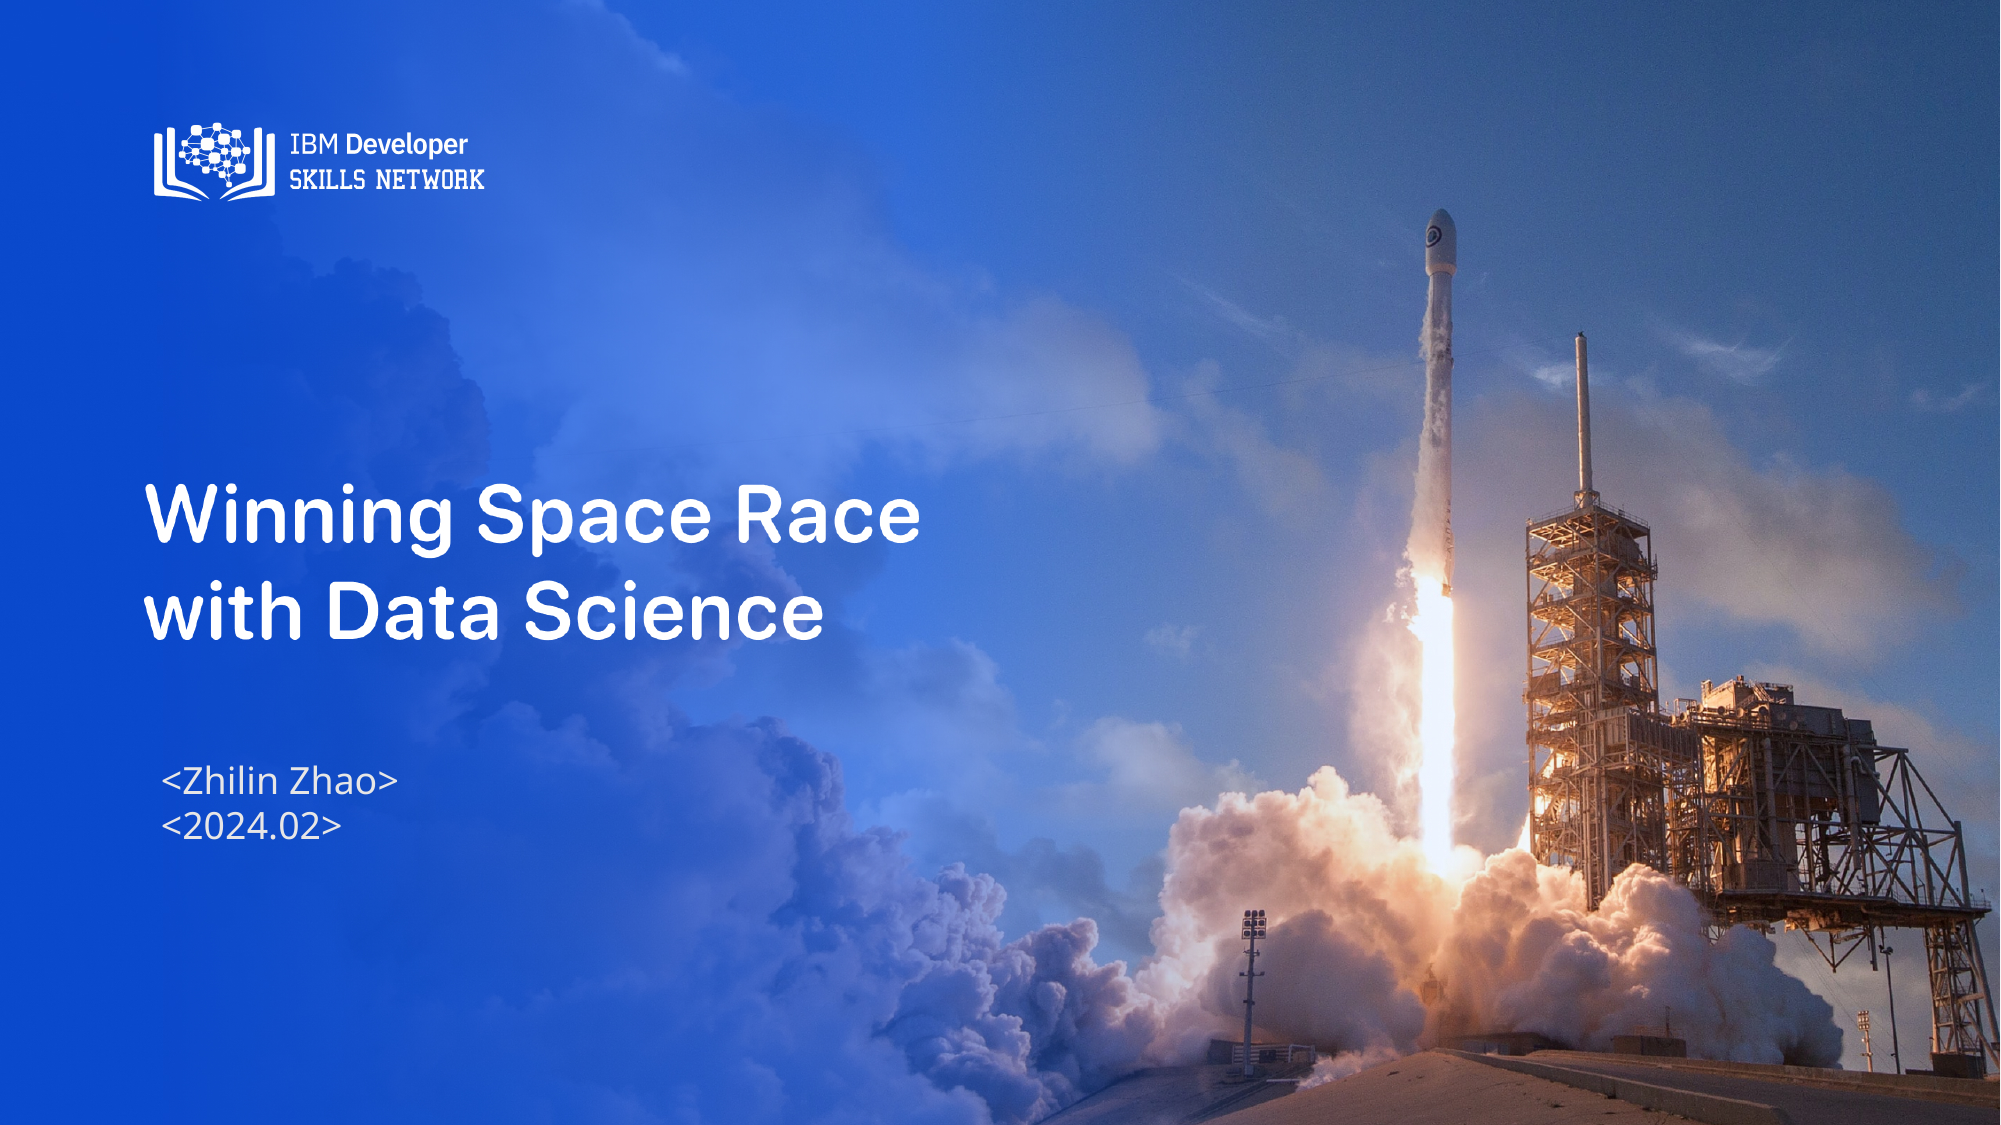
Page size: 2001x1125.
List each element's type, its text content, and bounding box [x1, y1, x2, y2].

picture [0, 0, 2001, 1125]
text_box <Zhilin Zhao> <2024.02> [145, 749, 559, 855]
